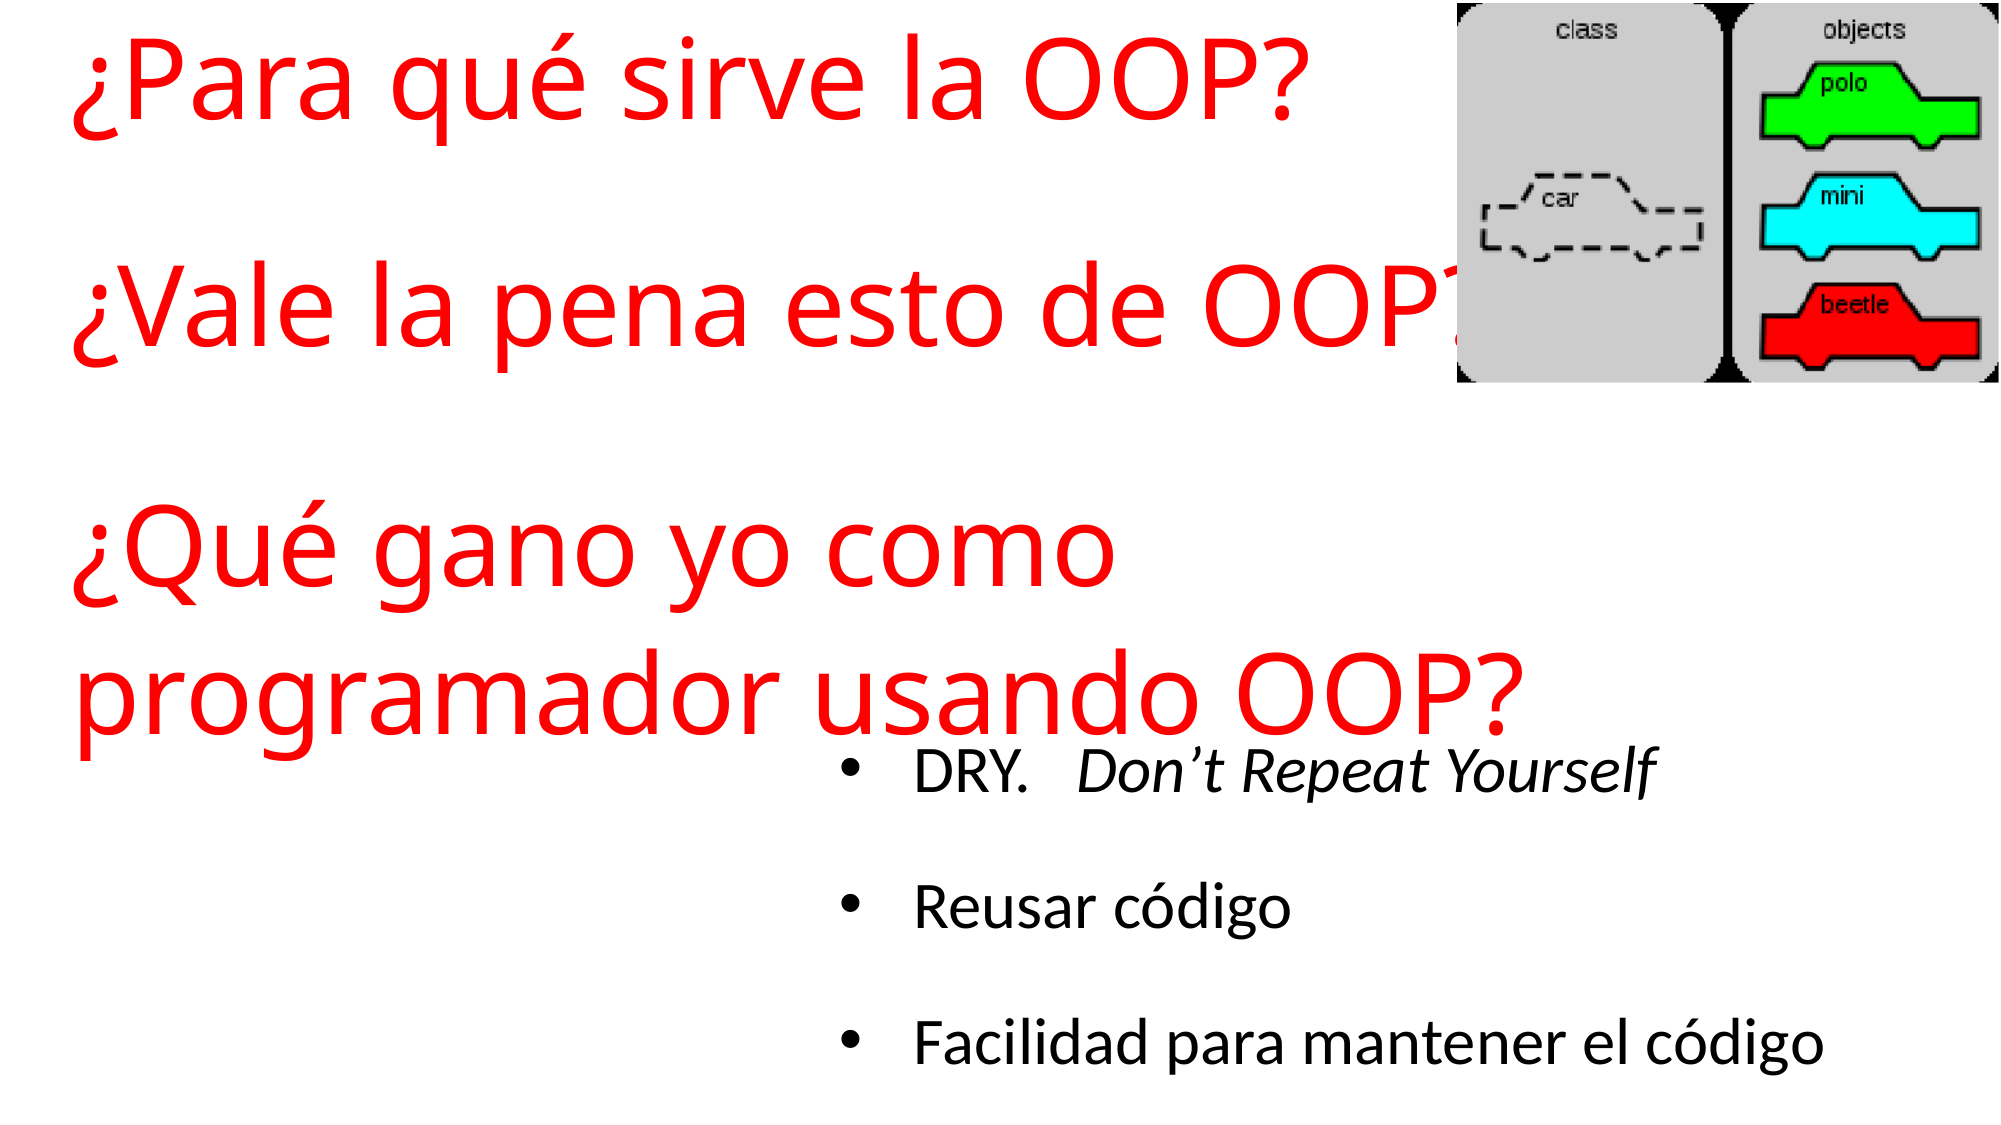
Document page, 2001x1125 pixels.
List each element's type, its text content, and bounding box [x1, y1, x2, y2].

picture [1457, 0, 2000, 384]
title ¿Para qué sirve la OOP? [56, 32, 1436, 152]
list DRY. Don’t Repeat Yourself Reusar código Facilidad para mantener el código [823, 727, 1936, 1125]
text_box ¿Vale la pena esto de OOP? [56, 249, 1457, 376]
text_box ¿Qué gano yo como programador usando OOP? [56, 470, 1689, 765]
